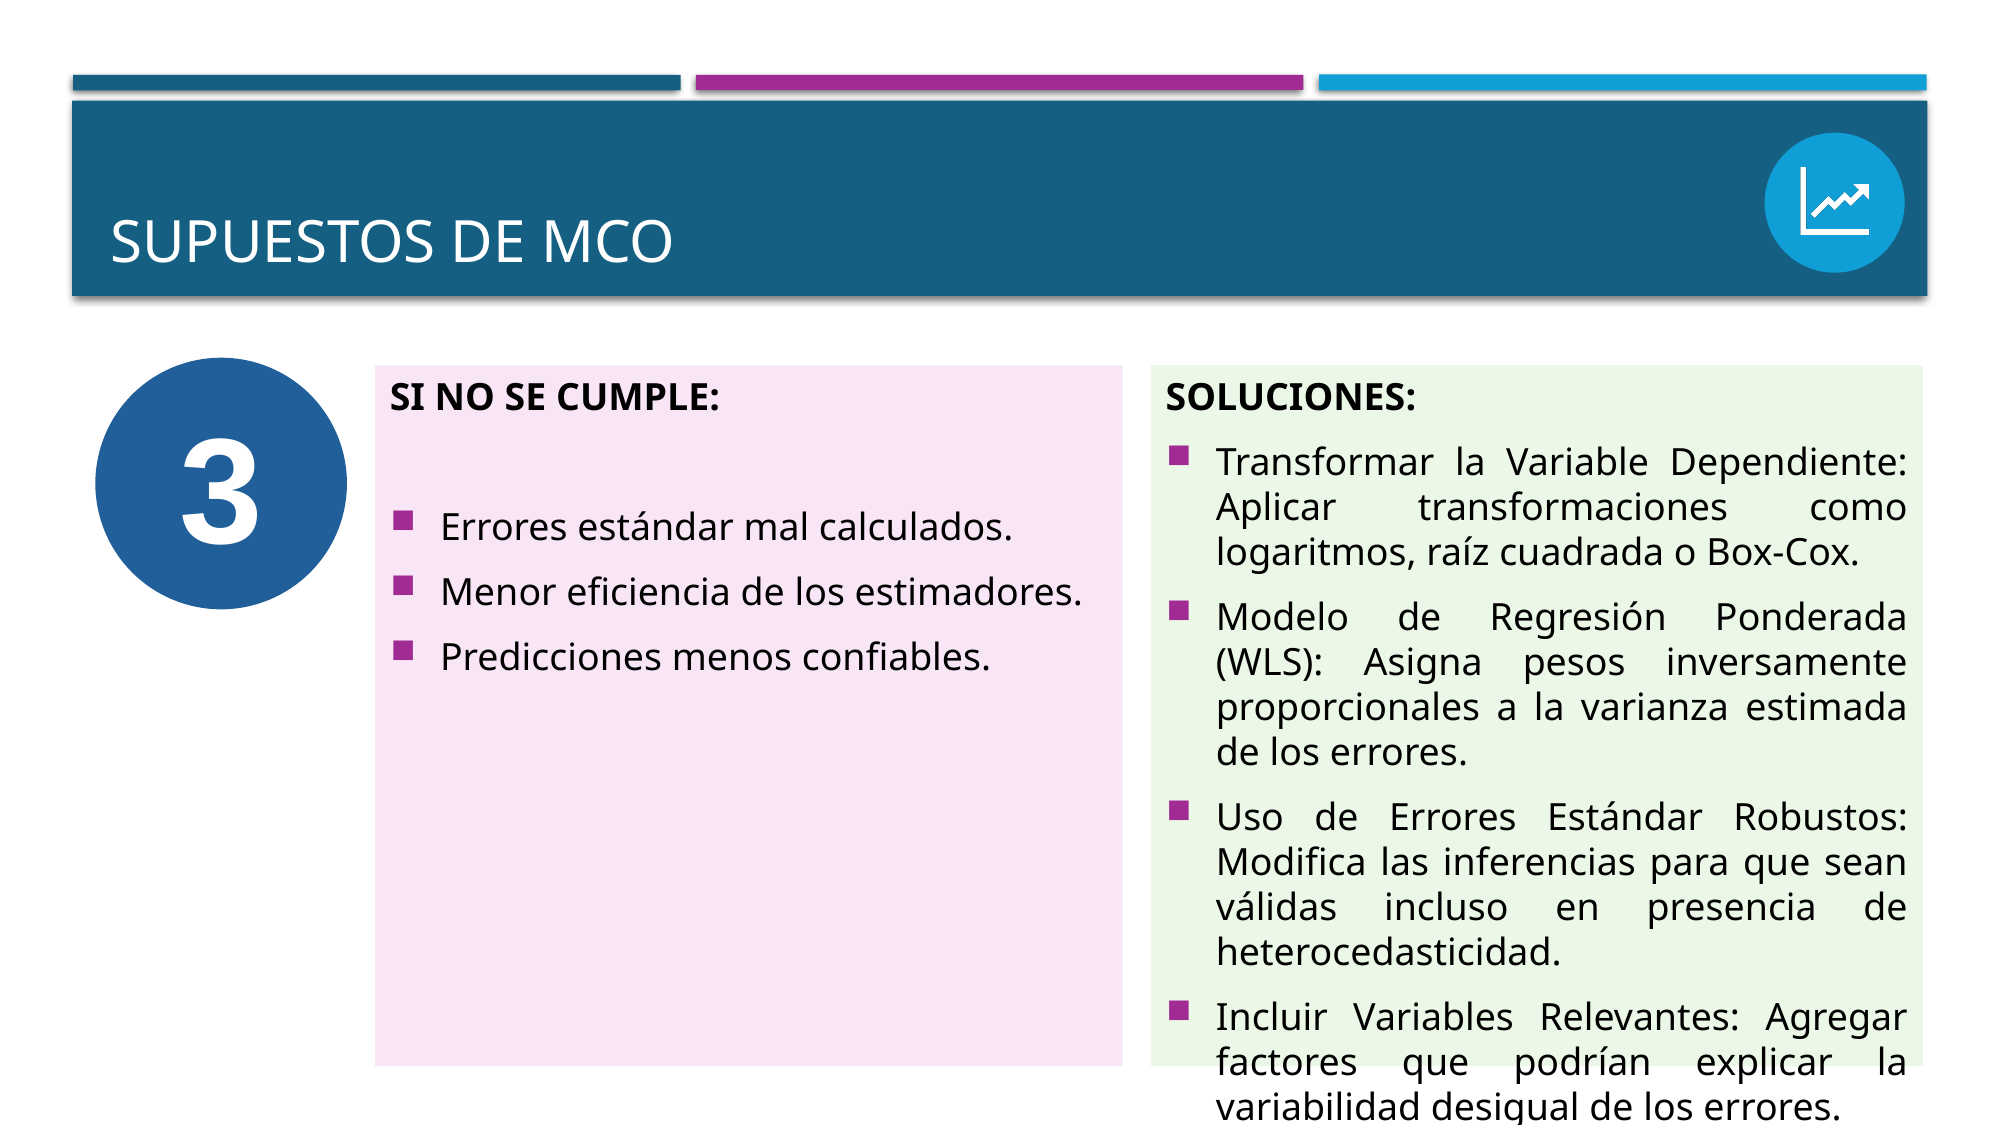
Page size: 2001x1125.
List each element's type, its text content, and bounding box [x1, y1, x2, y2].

text_box 3 [95, 357, 347, 610]
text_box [1764, 132, 1906, 274]
title SUPUESTOS DE mco [95, 115, 1905, 282]
text_box SI NO SE CUMPLE: Errores estándar mal calculados. Menor eficiencia de los estimadores. Predicciones menos confiables. [375, 365, 1123, 1067]
text_box SOLUCIONES: Transformar la Variable Dependiente: Aplicar transformaciones como logaritmos, raíz cuadrada o Box-Cox. Modelo de Regresión Ponderada (WLS): Asigna pesos inversamente proporcionales a la varianza estimada de los errores. Uso de Errores Estándar Robustos: Modifica las inferencias para que sean válidas incluso en presencia de heterocedasticidad. Incluir Variables Relevantes: Agregar factores que podrían explicar la variabilidad desigual de los errores. [1150, 365, 1923, 1067]
